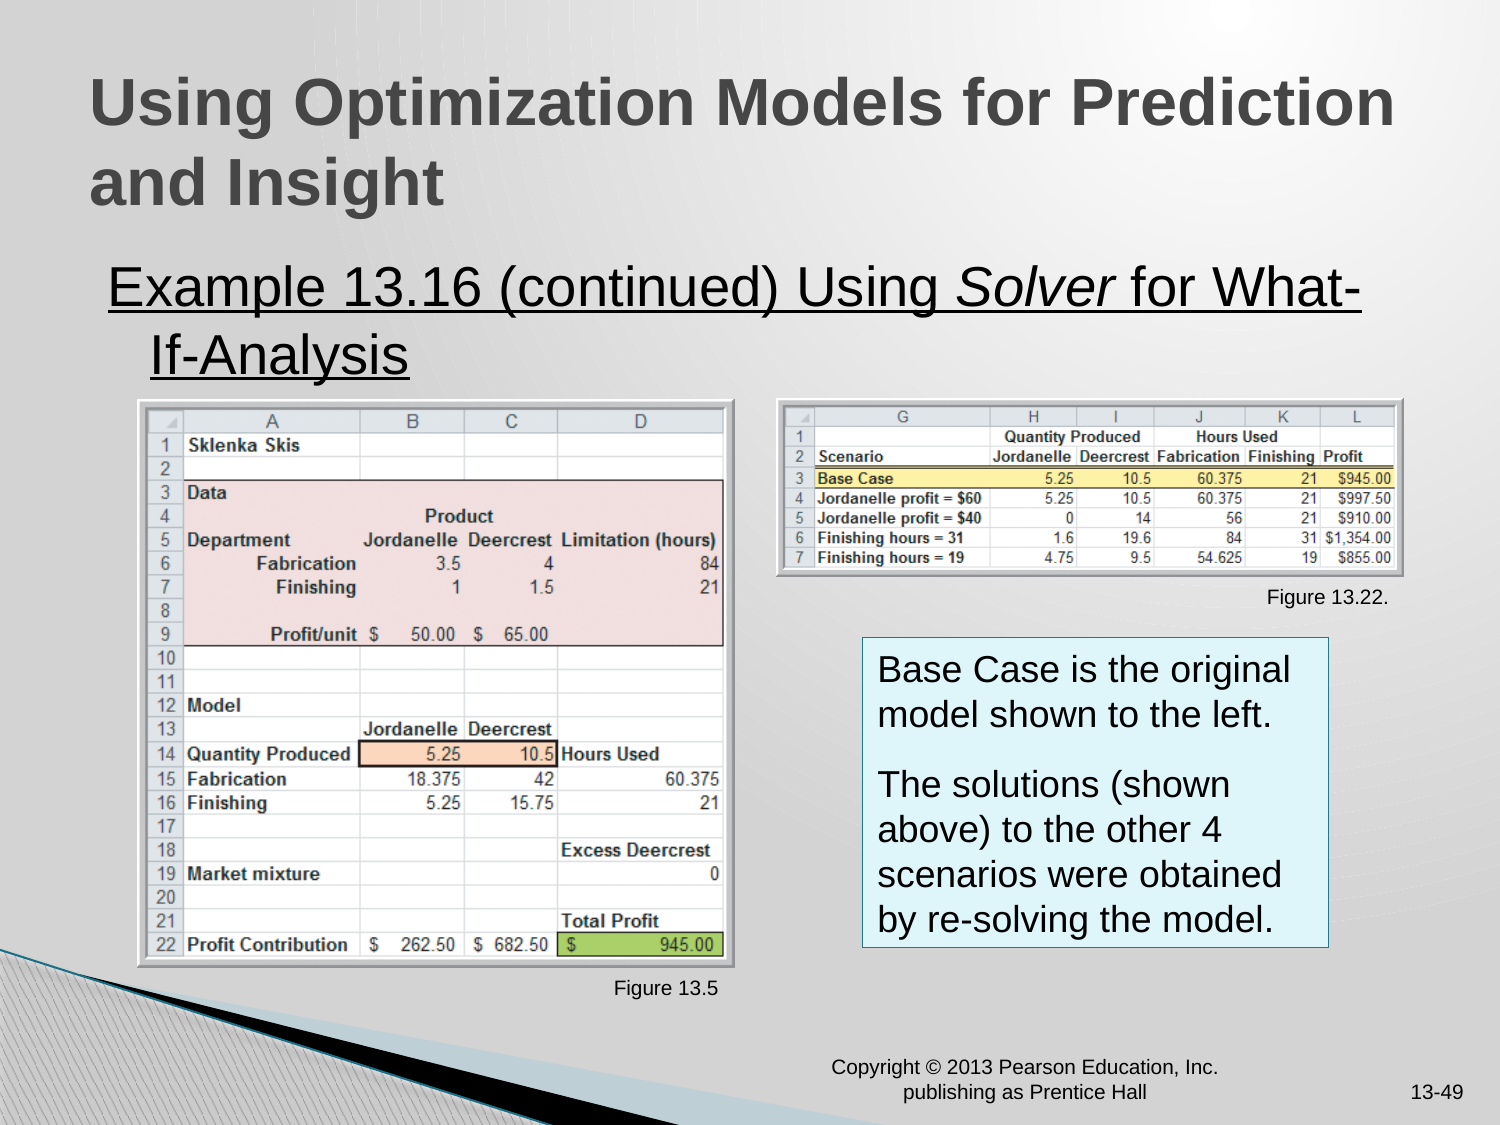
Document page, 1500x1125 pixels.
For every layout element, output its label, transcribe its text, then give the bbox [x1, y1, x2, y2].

text_box Figure 13.22. [1252, 586, 1404, 617]
picture [137, 399, 735, 968]
title Using Optimization Models for Prediction and Insight [75, 45, 1425, 233]
slide_number 13-49 [1362, 1051, 1479, 1112]
text_box Figure 13.5 [598, 978, 734, 1007]
picture [776, 398, 1404, 577]
list Example 13.16 (continued) Using Solver for What-If-Analysis [74, 242, 1426, 986]
text_box Base Case is the original model shown to the left. The solutions (shown above) to the other 4 scenarios were obtained by re-solving the model. [862, 637, 1329, 948]
footer Copyright © 2013 Pearson Education, Inc. publishing as Prentice Hall [812, 1051, 1238, 1112]
